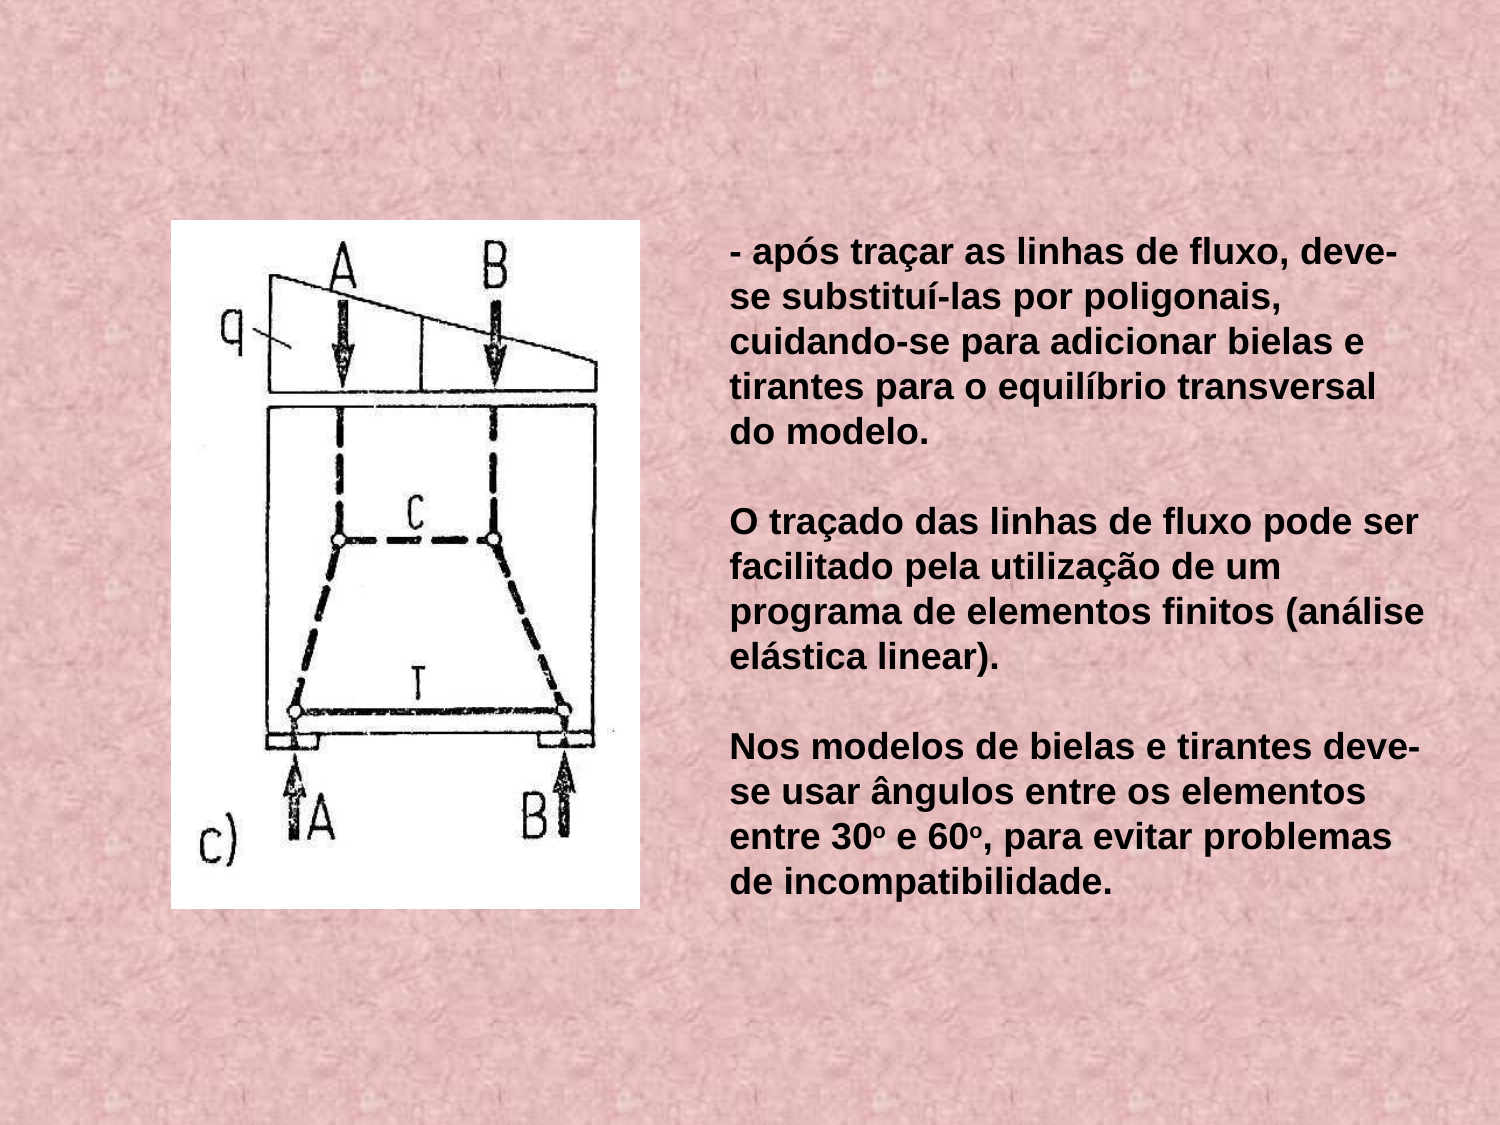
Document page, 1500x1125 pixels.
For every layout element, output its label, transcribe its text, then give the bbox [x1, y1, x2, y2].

text_box - após traçar as linhas de fluxo, deve-se substituí-las por poligonais, cuidando-se para adicionar bielas e tirantes para o equilíbrio transversal do modelo. O traçado das linhas de fluxo pode ser facilitado pela utilização de um programa de elementos finitos (análise elástica linear). Nos modelos de bielas e tirantes deve-se usar ângulos entre os elementos entre 30o e 60o, para evitar problemas de incompatibilidade. [714, 219, 1447, 974]
picture [0, 0, 1500, 1125]
